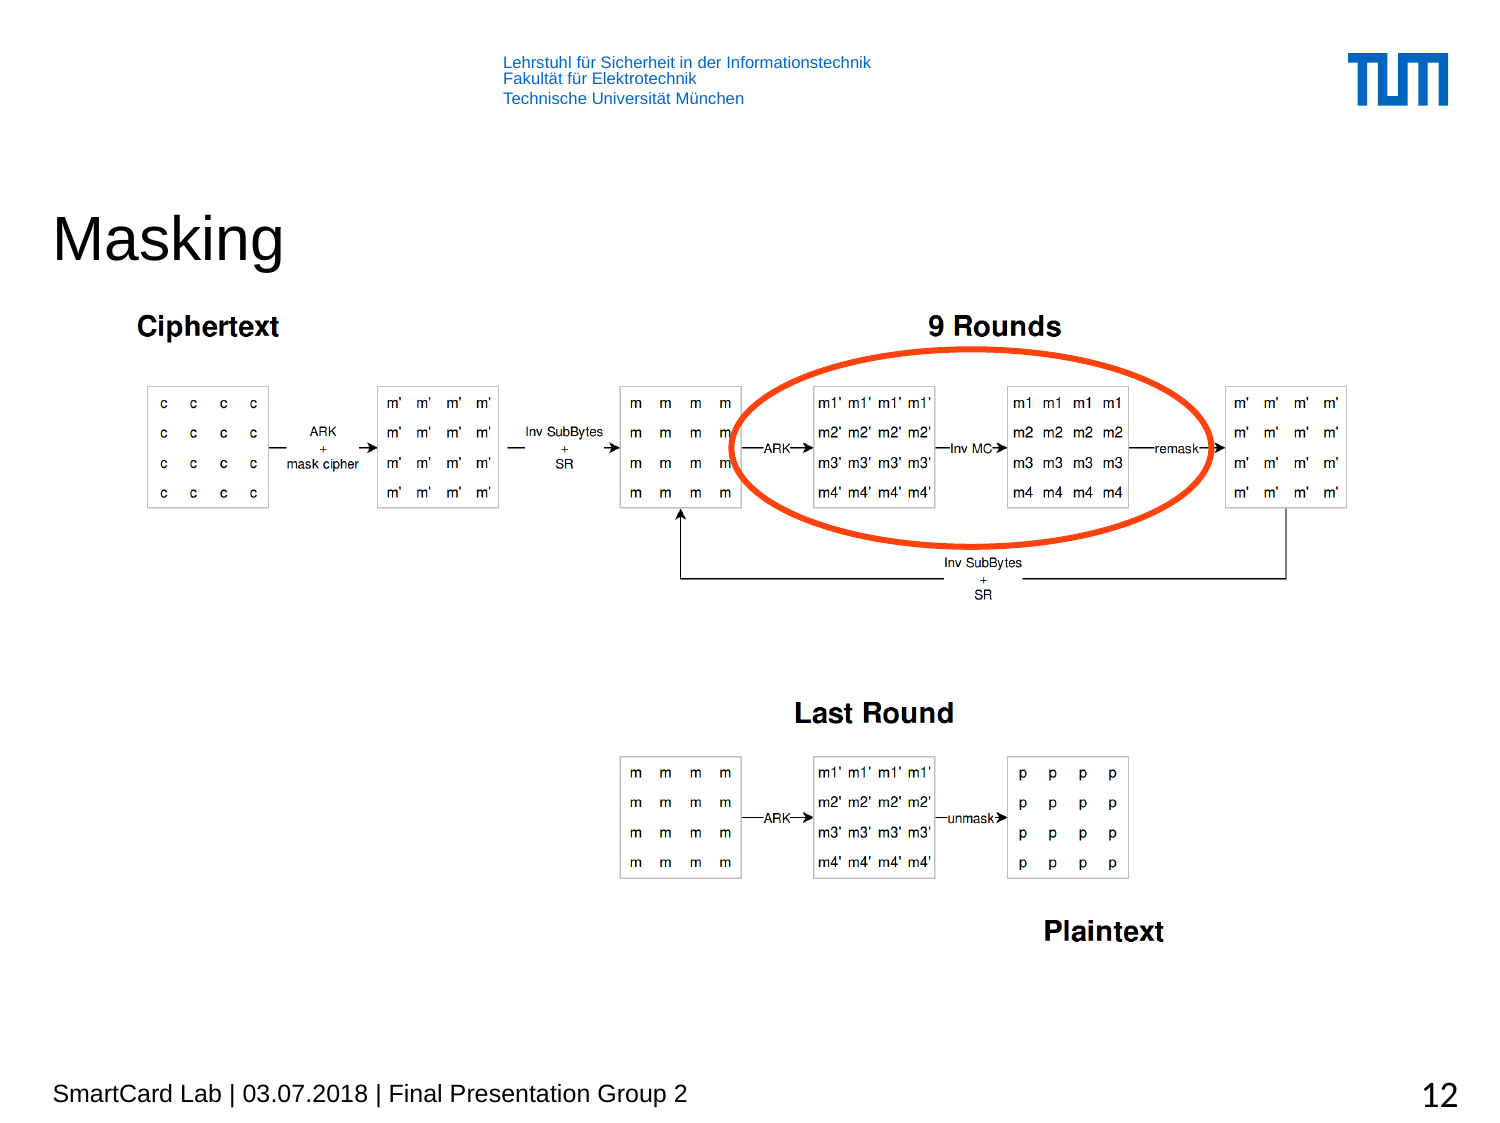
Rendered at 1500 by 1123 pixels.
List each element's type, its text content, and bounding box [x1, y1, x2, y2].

title Masking [52, 136, 1453, 324]
picture [134, 299, 1348, 957]
text_box 12 [1121, 1062, 1459, 1122]
text_box SmartCard Lab | 03.07.2018 | Final Presentation Group 2 [52, 1062, 1116, 1122]
